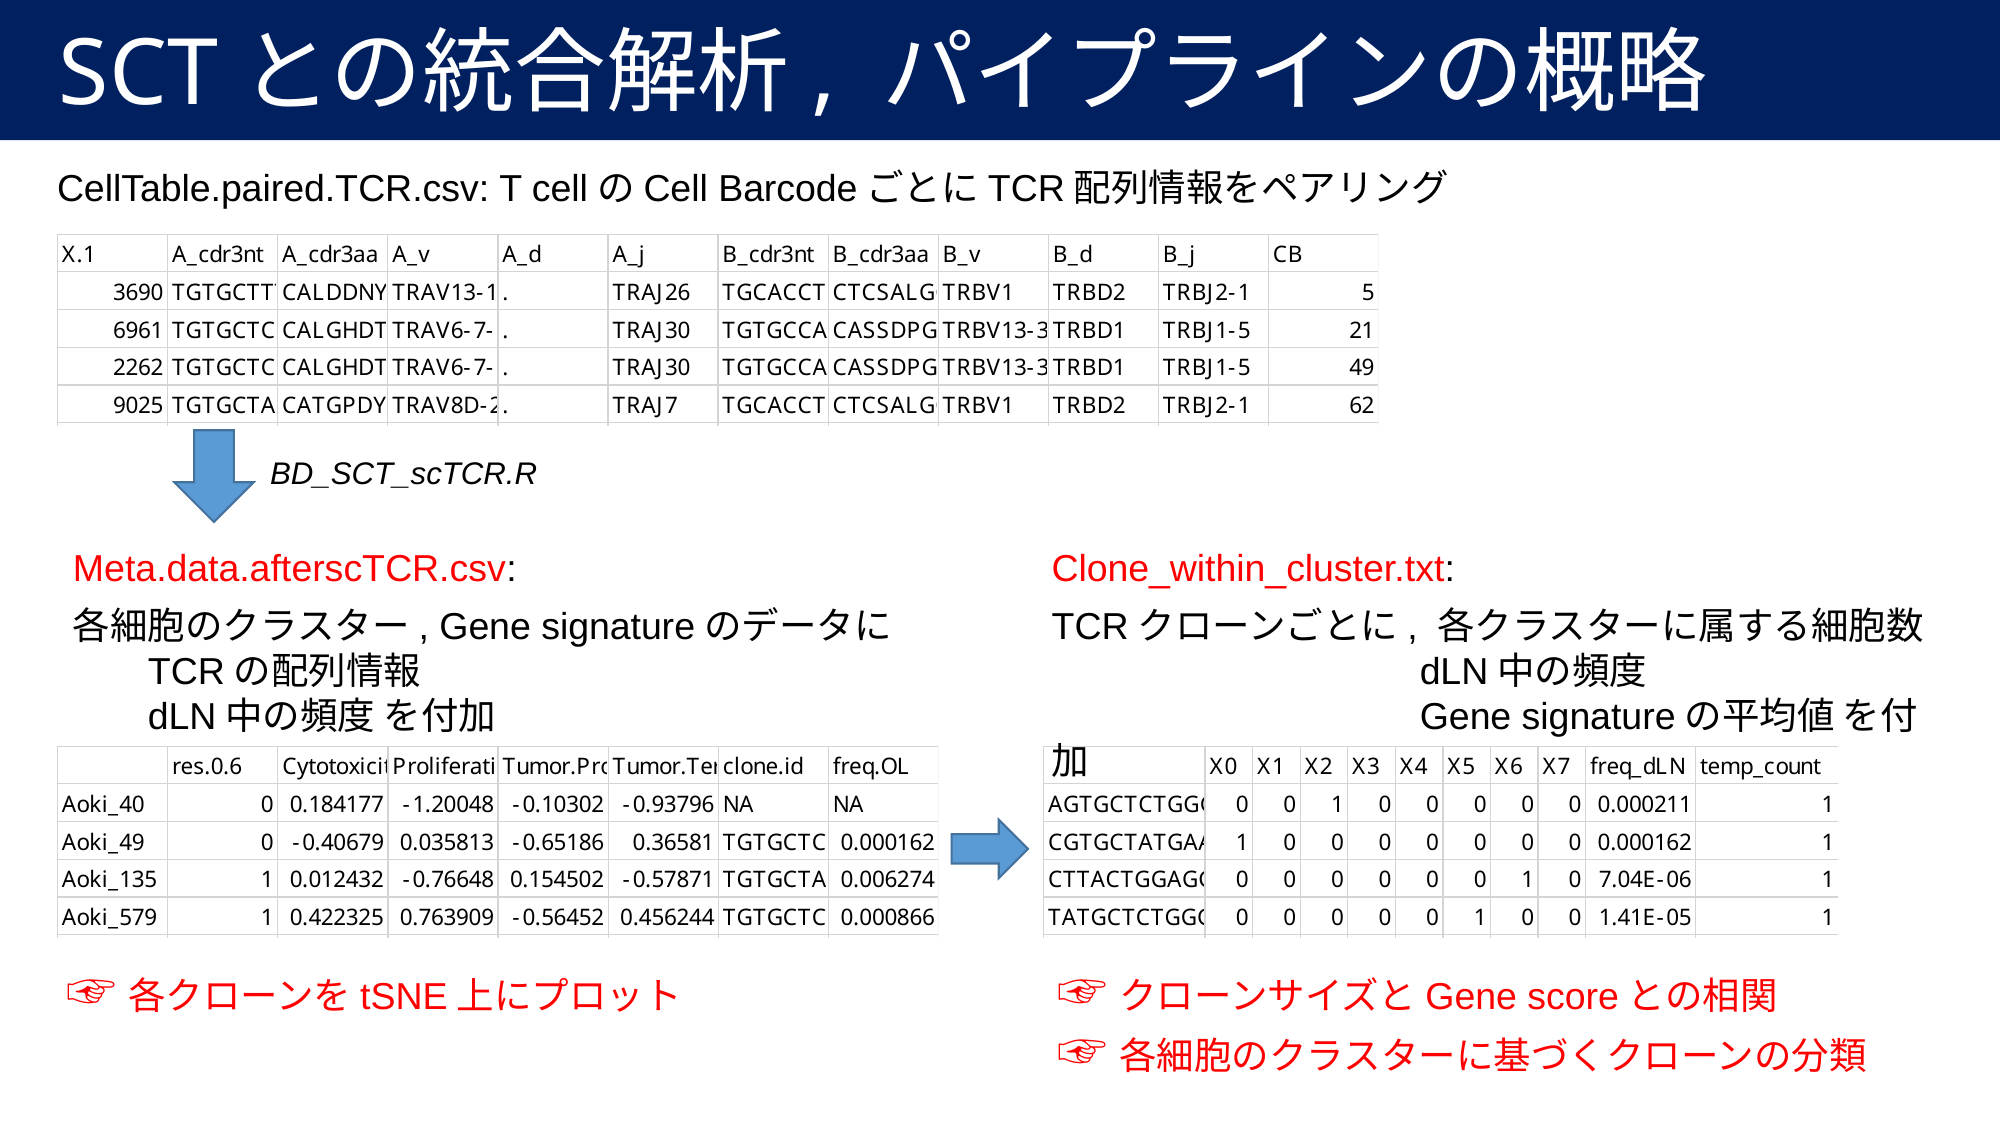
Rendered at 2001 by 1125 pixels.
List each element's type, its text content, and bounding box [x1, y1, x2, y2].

text_box CellTable.paired.TCR.csv: T cellのCell BarcodeごとにTCR配列情報をペアリング [42, 156, 1464, 217]
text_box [174, 430, 555, 522]
text_box ☞クローンサイズとGene scoreとの相関 ☞各細胞のクラスターに基づくクローンの分類 [1042, 952, 1882, 1088]
text_box [950, 817, 1030, 881]
picture [1042, 745, 1840, 938]
picture [56, 233, 1380, 426]
text_box Clone_within_cluster.txt: TCRクローンごとに, 各クラスターに属する細胞数 dLN中の頻度 Gene signatureの平均値 を付加 [1036, 536, 1939, 745]
text_box Meta.data.afterscTCR.csv: 各細胞のクラスター, Gene signatureのデータに TCRの配列情報 dLN中の頻度 を付加 [58, 536, 907, 745]
picture [56, 745, 940, 938]
title SCTとの統合解析, パイプラインの概略 [0, 0, 2000, 141]
text_box ☞各クローンをtSNE上にプロット [51, 952, 697, 1028]
